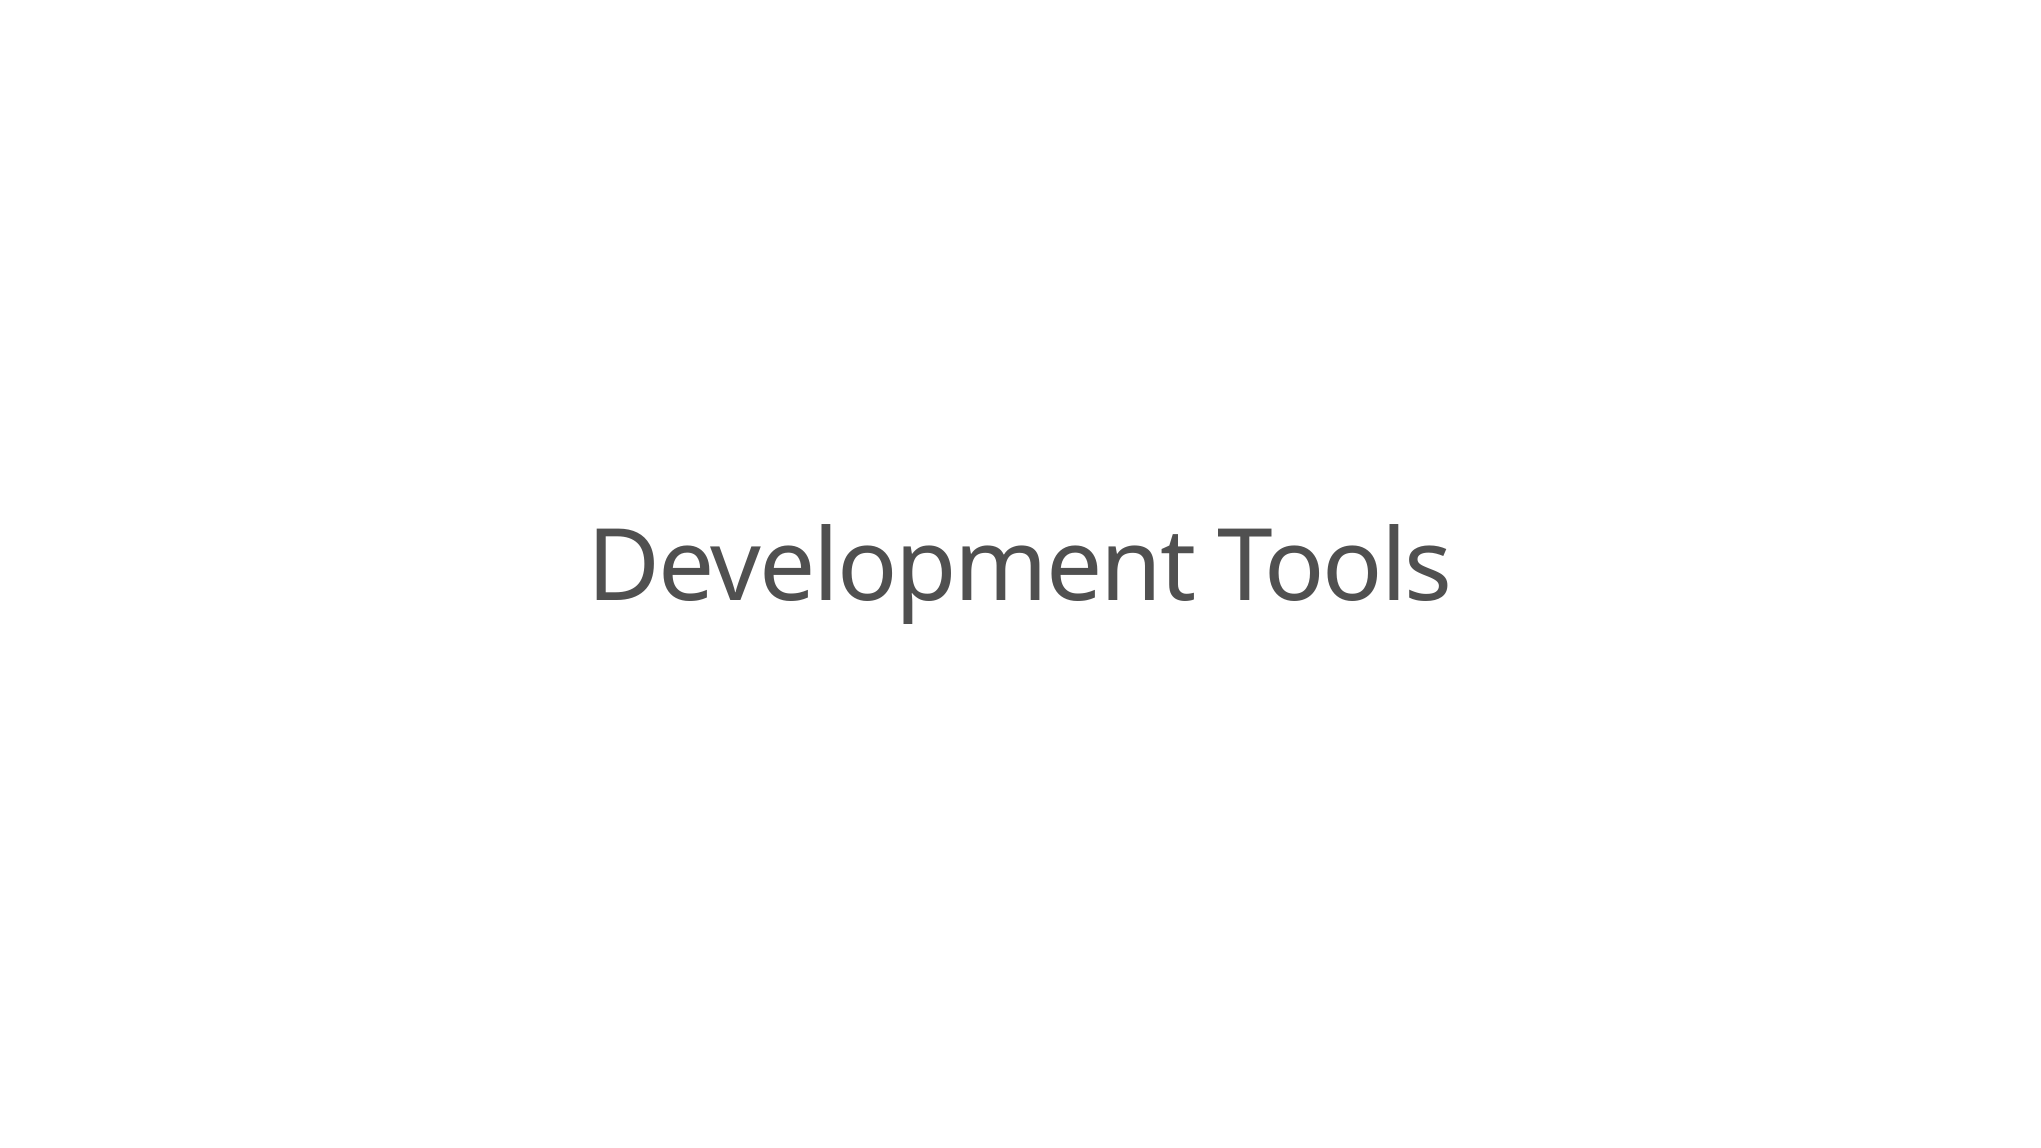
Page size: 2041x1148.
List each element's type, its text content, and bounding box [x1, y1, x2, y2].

title Development Tools [7, 498, 2033, 654]
